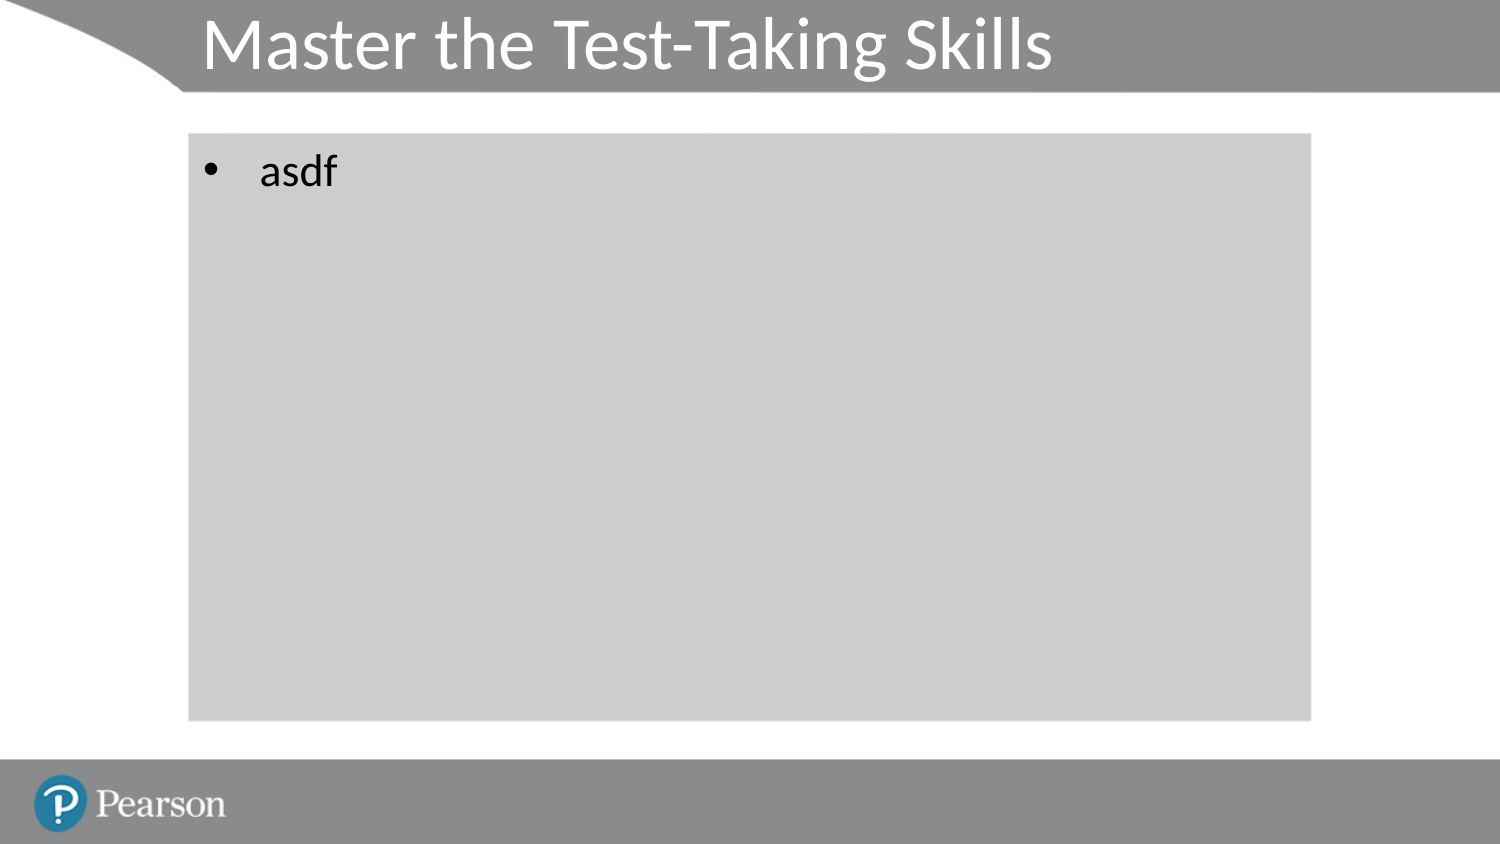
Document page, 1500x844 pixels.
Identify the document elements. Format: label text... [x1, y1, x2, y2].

list asdf [188, 133, 1311, 716]
title Master the Test-Taking Skills [186, 0, 1425, 79]
picture [0, 0, 1500, 844]
